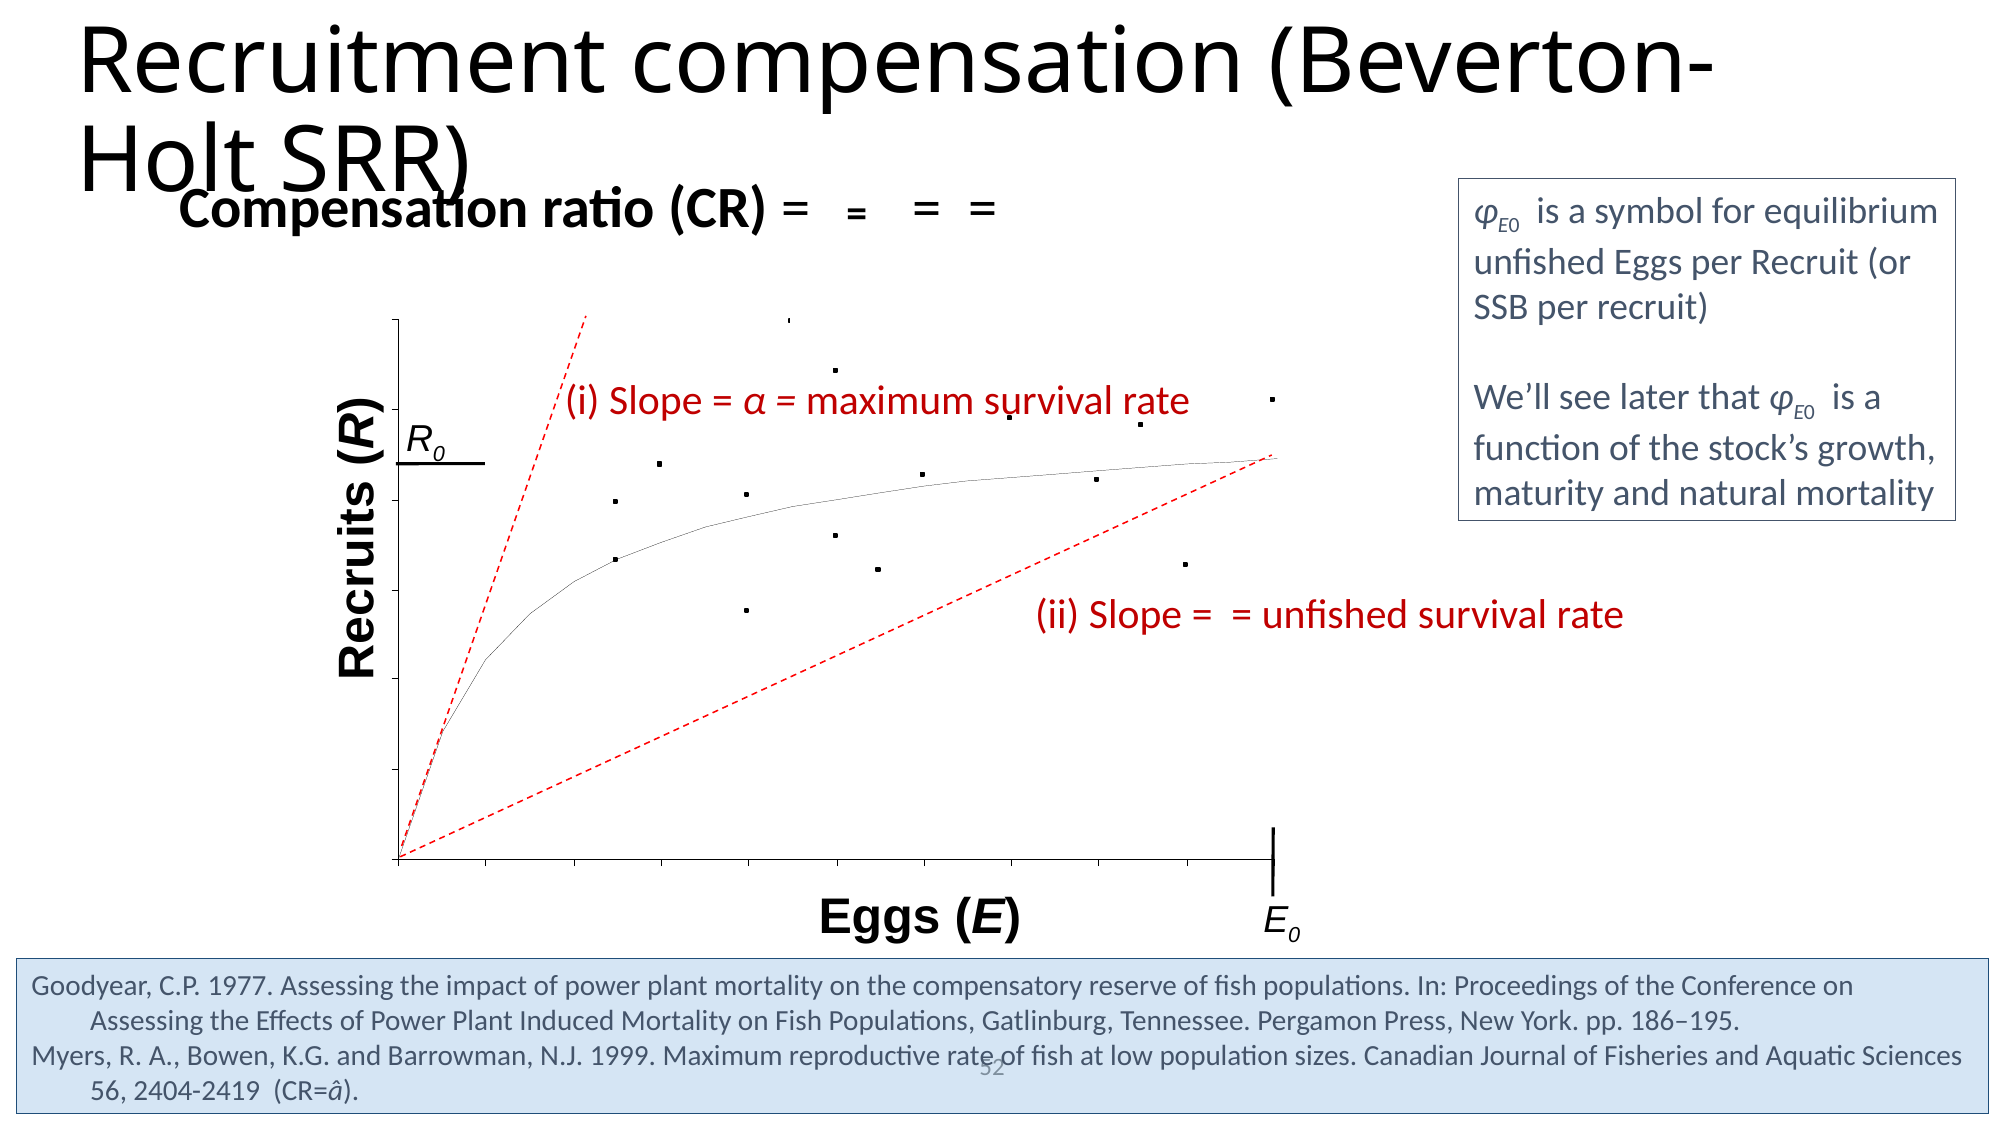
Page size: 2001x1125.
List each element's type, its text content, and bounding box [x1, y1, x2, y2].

text_box φE0 is a symbol for equilibrium unfished Eggs per Recruit (or SSB per recruit) We’ll see later that φE0 is a function of the stock’s growth, maturity and natural mortality [1458, 178, 1956, 521]
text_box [315, 274, 1686, 952]
title Recruitment compensation (Beverton-Holt SRR) [60, 19, 1912, 205]
text_box Goodyear, C.P. 1977. Assessing the impact of power plant mortality on the compensatory reserve of fish populations. In: Proceedings of the Conference on Assessing the Effects of Power Plant Induced Mortality on Fish Populations, Gatlinburg, Tennessee. Pergamon Press, New York. pp. 186–195. Myers, R. A., Bowen, K.G. and Barrowman, N.J. 1999. Maximum reproductive rate of fish at low population sizes. Canadian Journal of Fisheries and Aquatic Sciences 56, 2404-2419 (CR=â). [16, 958, 1989, 1114]
slide_number 52 [767, 1035, 1218, 1096]
